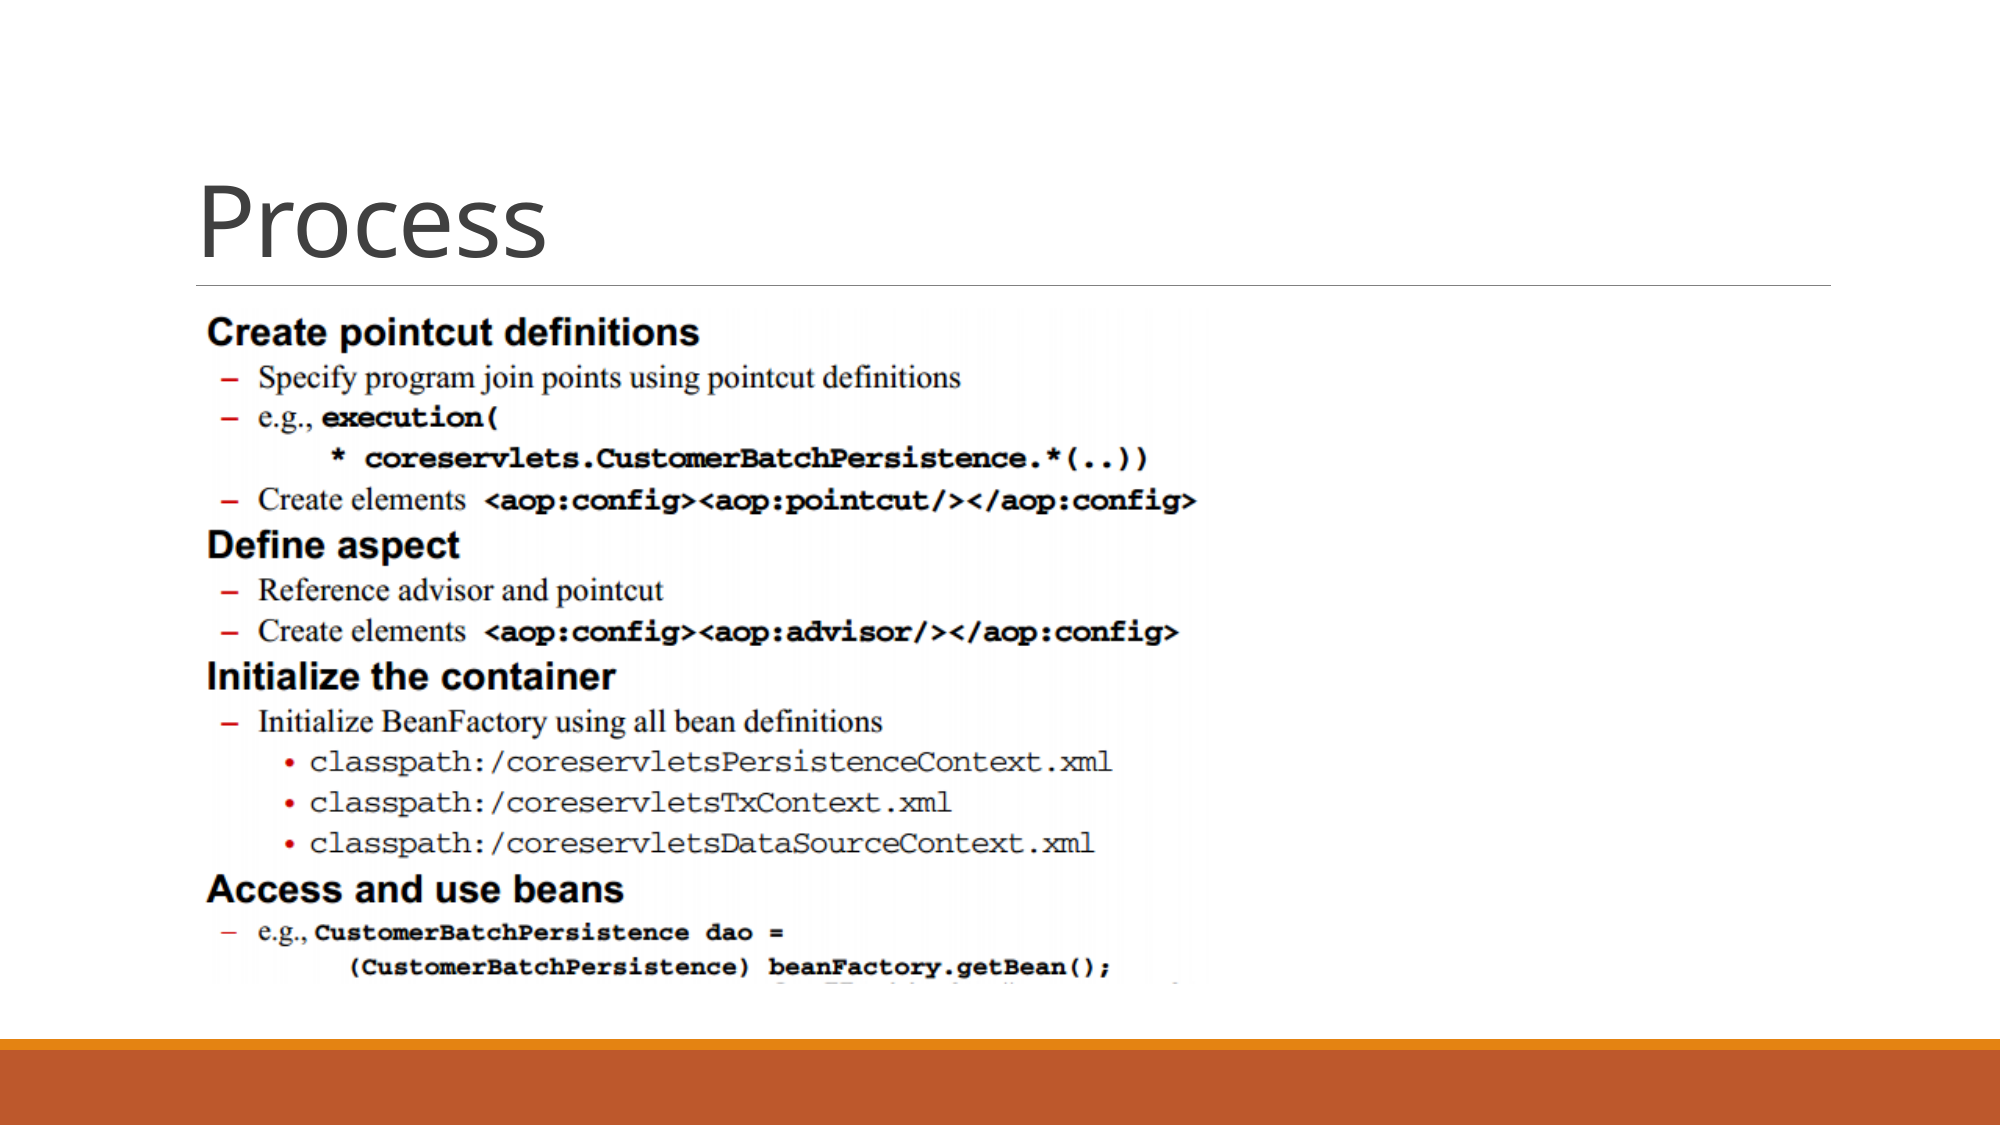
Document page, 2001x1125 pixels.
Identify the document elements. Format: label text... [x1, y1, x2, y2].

title Process [180, 47, 1830, 285]
picture [201, 307, 1210, 984]
